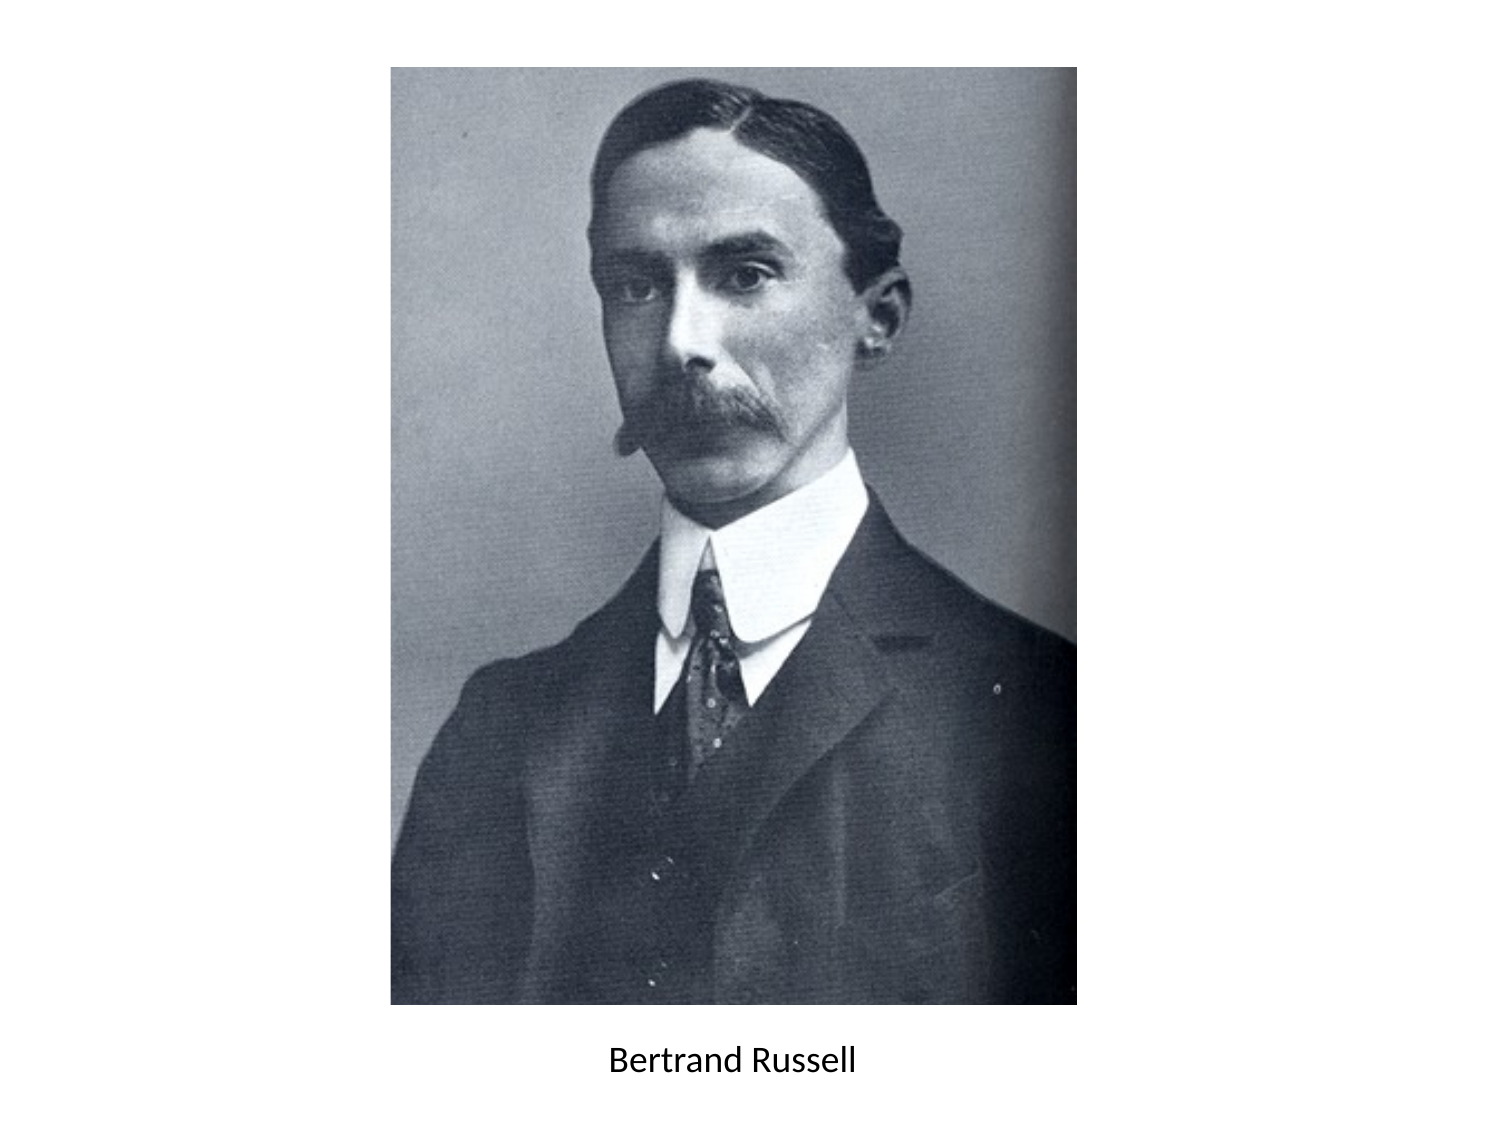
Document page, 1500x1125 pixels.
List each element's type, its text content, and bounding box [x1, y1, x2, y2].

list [390, 67, 1077, 1006]
text_box Bertrand Russell [594, 1027, 877, 1087]
